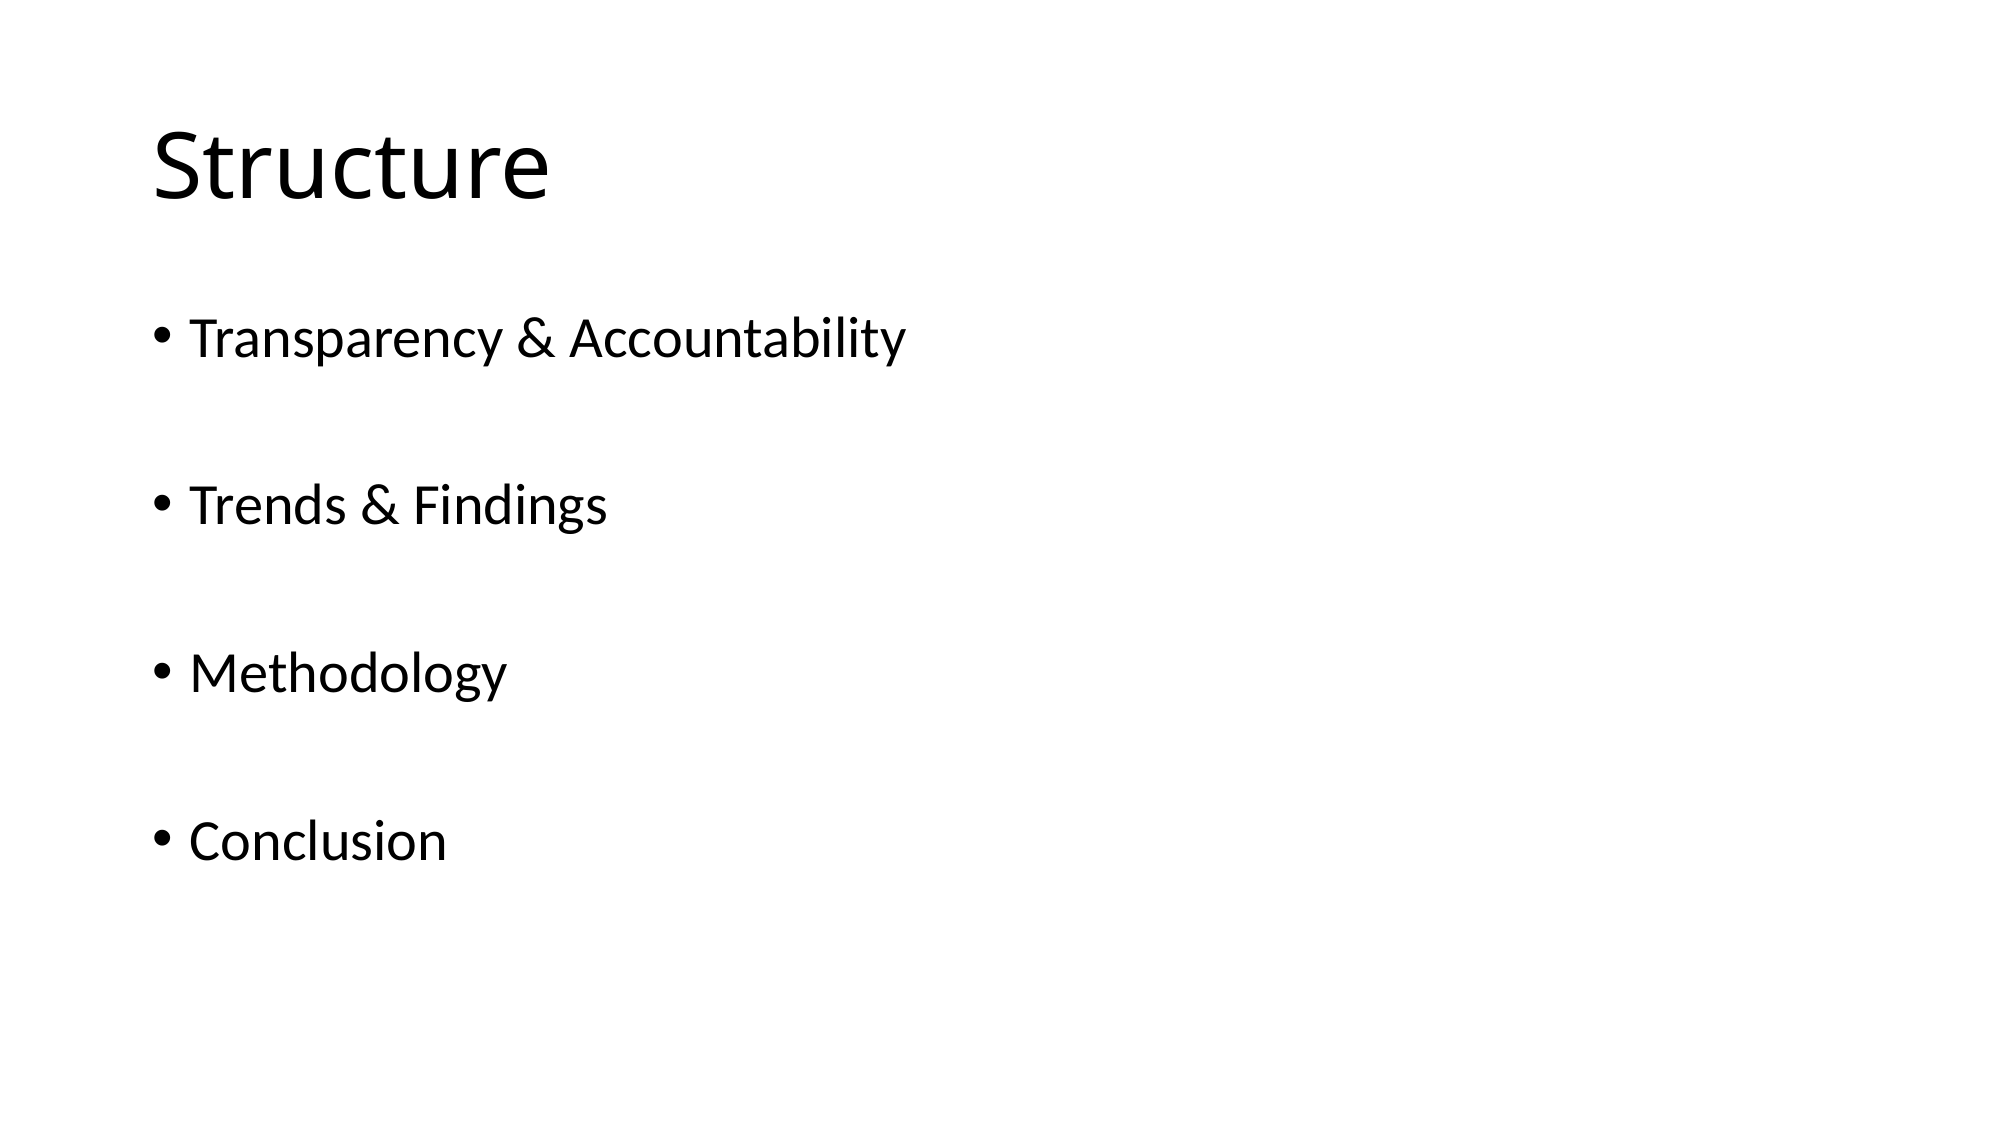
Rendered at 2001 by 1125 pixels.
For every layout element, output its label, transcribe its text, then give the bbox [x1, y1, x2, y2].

list Transparency & Accountability Trends & Findings Methodology Conclusion [137, 299, 1863, 1014]
title Structure [137, 59, 1863, 278]
